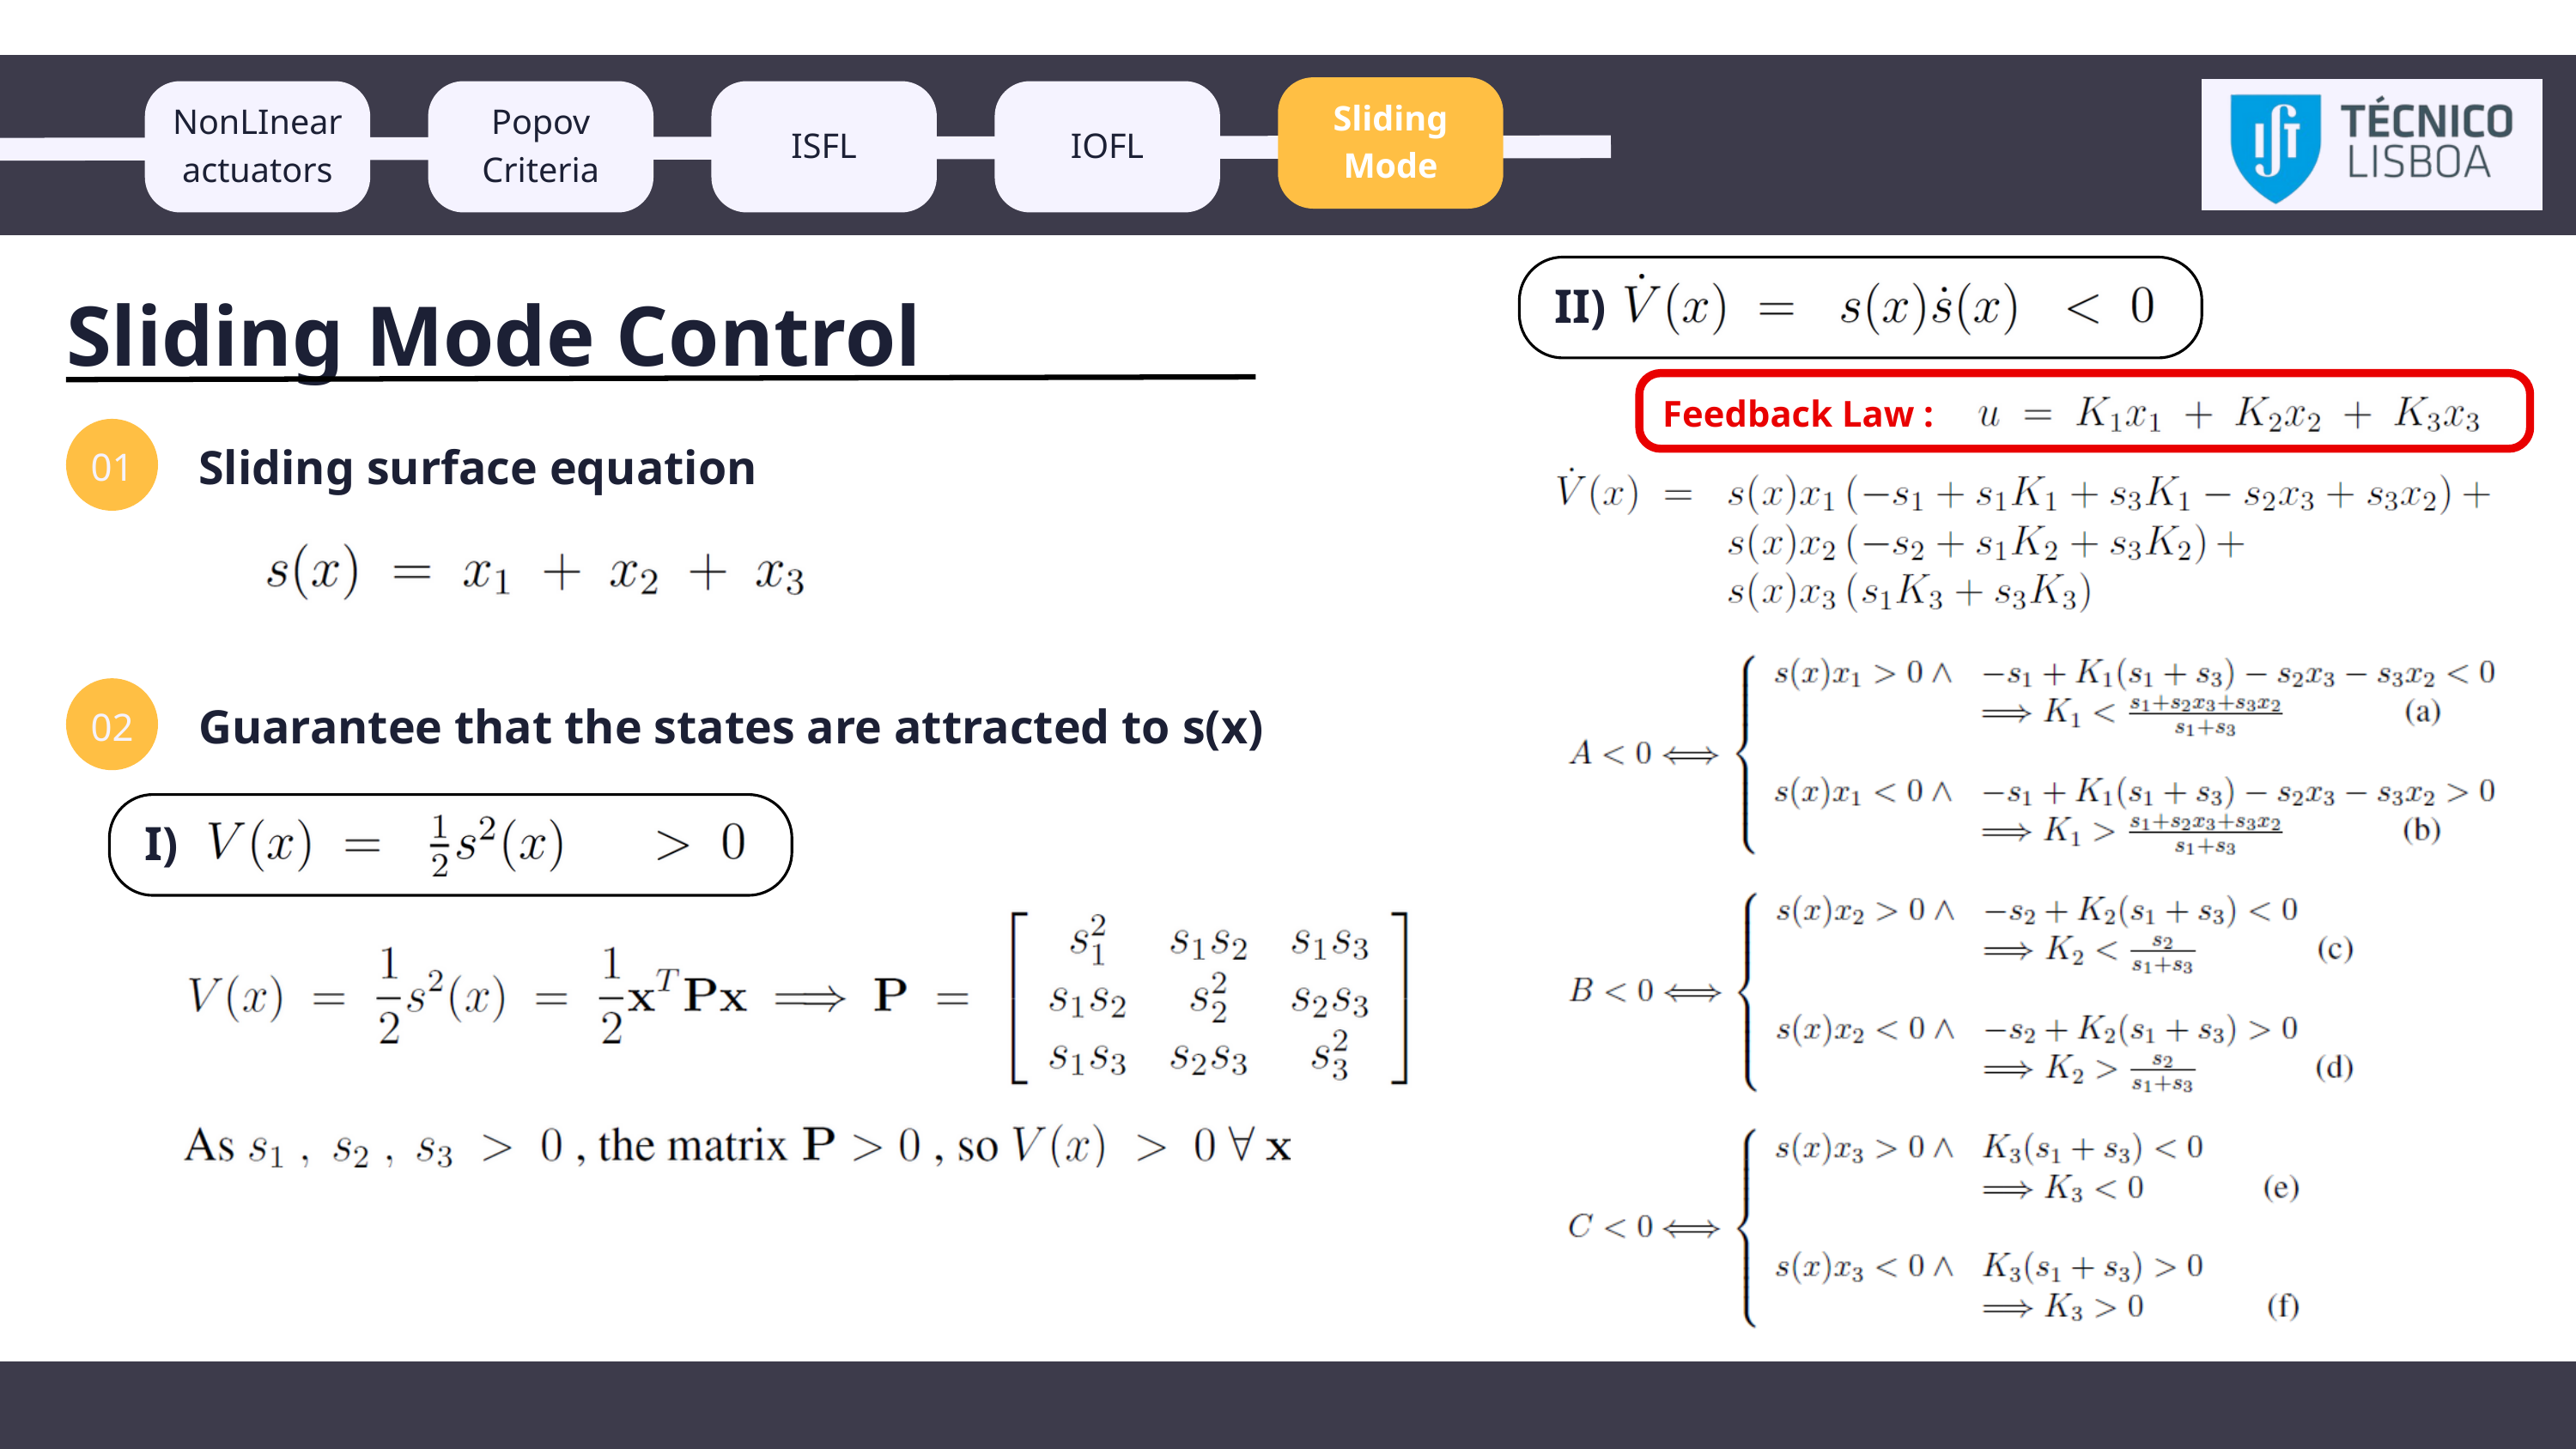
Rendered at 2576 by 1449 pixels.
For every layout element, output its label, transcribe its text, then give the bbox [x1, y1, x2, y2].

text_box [428, 81, 654, 213]
text_box [257, 530, 824, 611]
text_box [1554, 634, 2518, 1336]
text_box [65, 677, 1391, 771]
text_box [1554, 464, 2499, 617]
text_box [175, 1112, 1194, 1167]
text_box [65, 418, 159, 512]
text_box [1388, 884, 1419, 1097]
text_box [2202, 79, 2543, 211]
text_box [1197, 130, 1379, 676]
text_box [170, 884, 1194, 1097]
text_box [1519, 257, 2202, 359]
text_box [109, 794, 793, 896]
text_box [1197, 778, 1379, 1449]
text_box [994, 81, 1221, 213]
text_box Sliding Mode Control [66, 267, 1194, 383]
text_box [1278, 76, 1504, 209]
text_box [1638, 373, 2530, 449]
text_box Sliding surface equation [198, 428, 884, 494]
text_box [711, 81, 938, 213]
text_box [1200, 0, 1382, 128]
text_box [144, 81, 371, 213]
